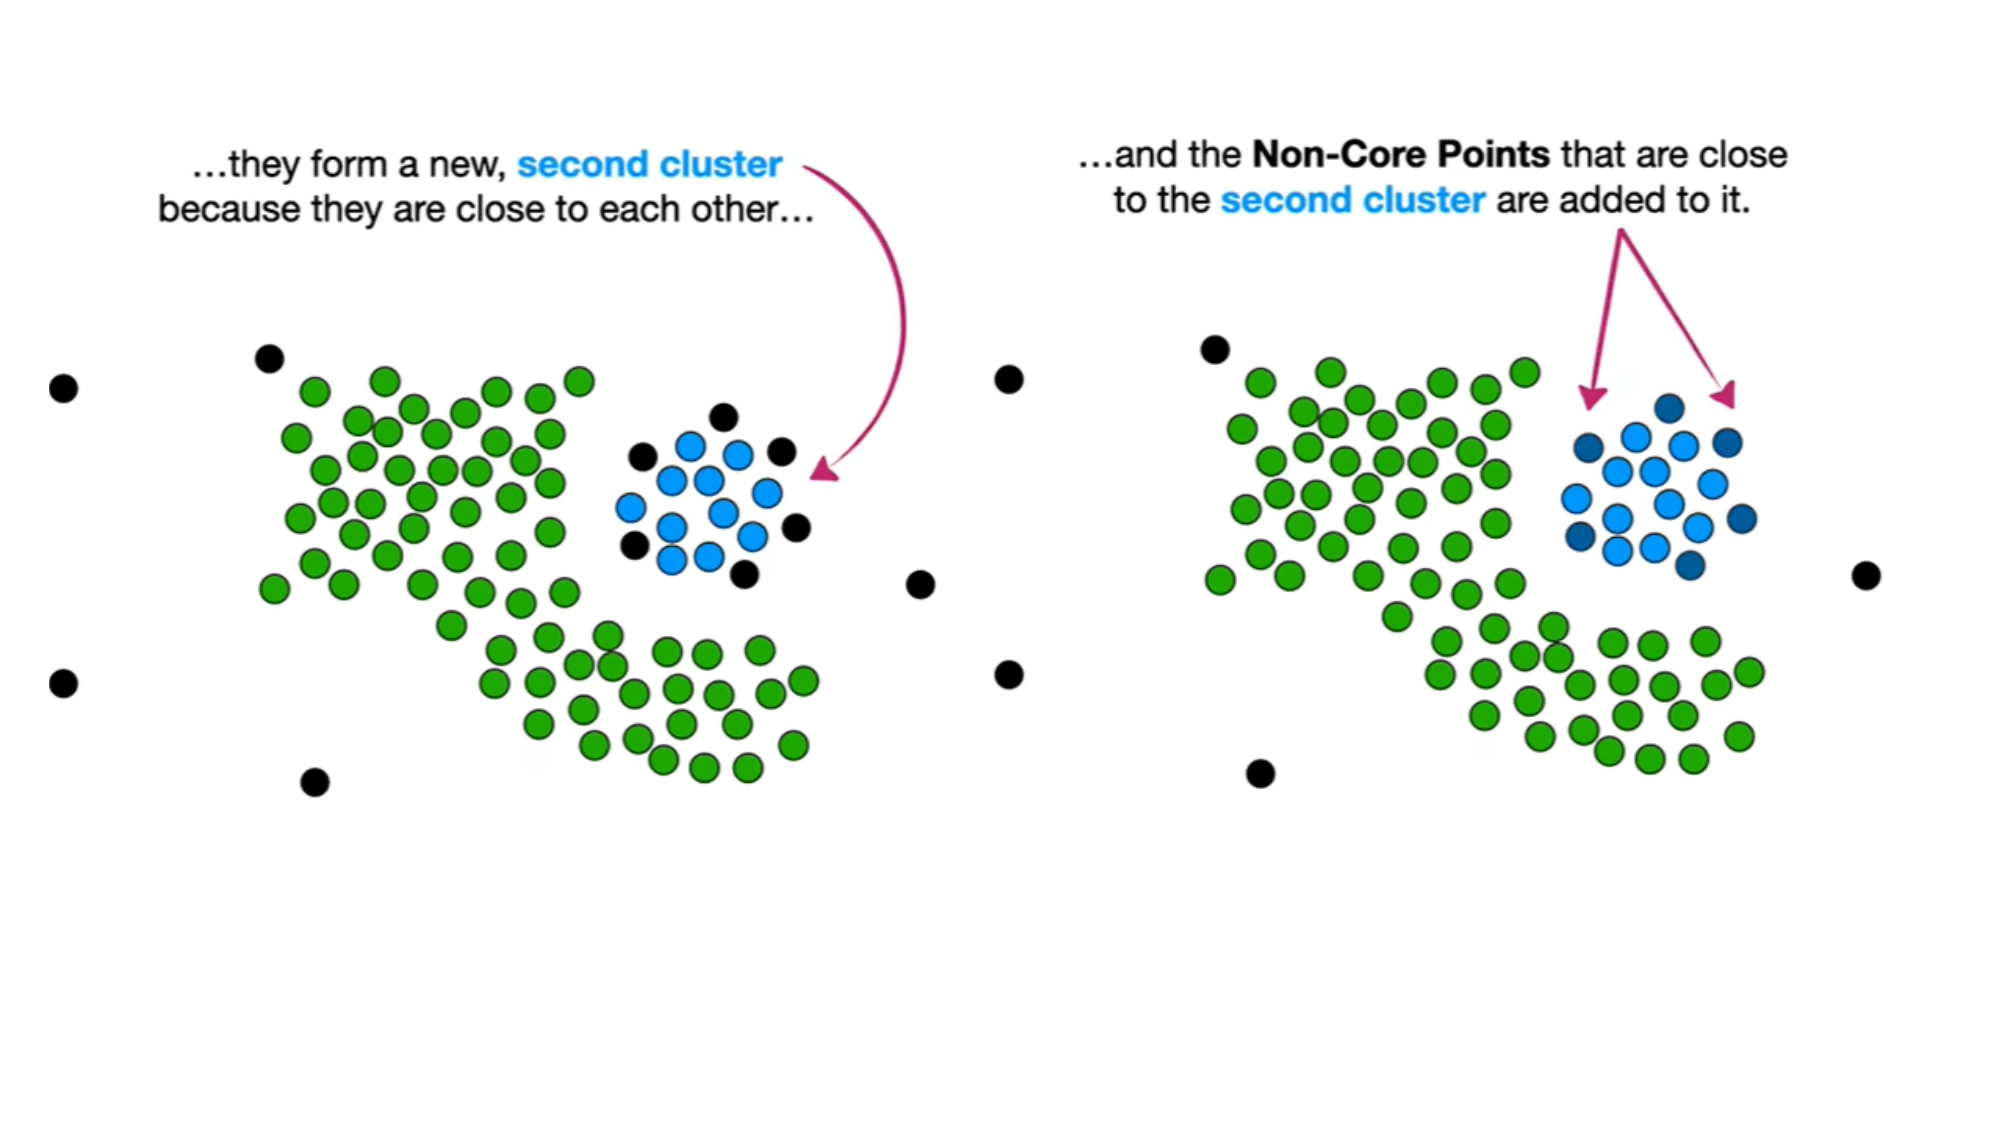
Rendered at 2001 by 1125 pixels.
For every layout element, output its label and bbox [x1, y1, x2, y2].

picture [979, 135, 1902, 839]
list [49, 135, 950, 833]
